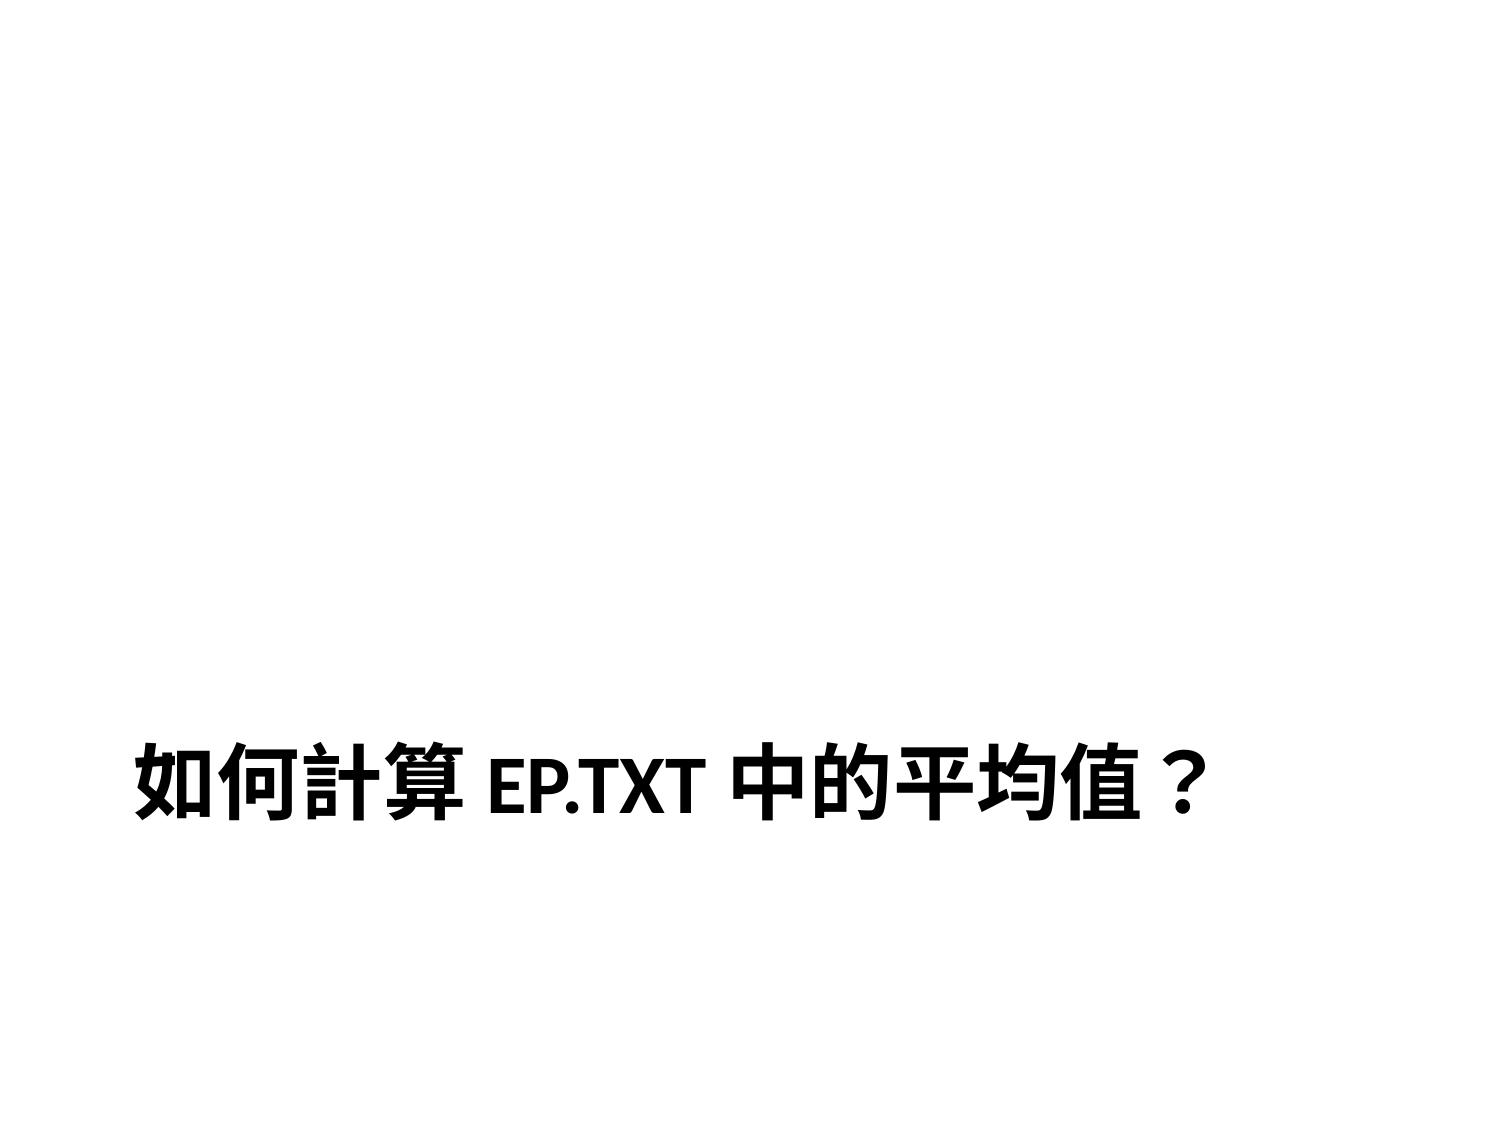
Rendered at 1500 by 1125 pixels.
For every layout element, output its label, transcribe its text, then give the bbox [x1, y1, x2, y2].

title 如何計算Ep.txt中的平均值？ [118, 722, 1394, 947]
